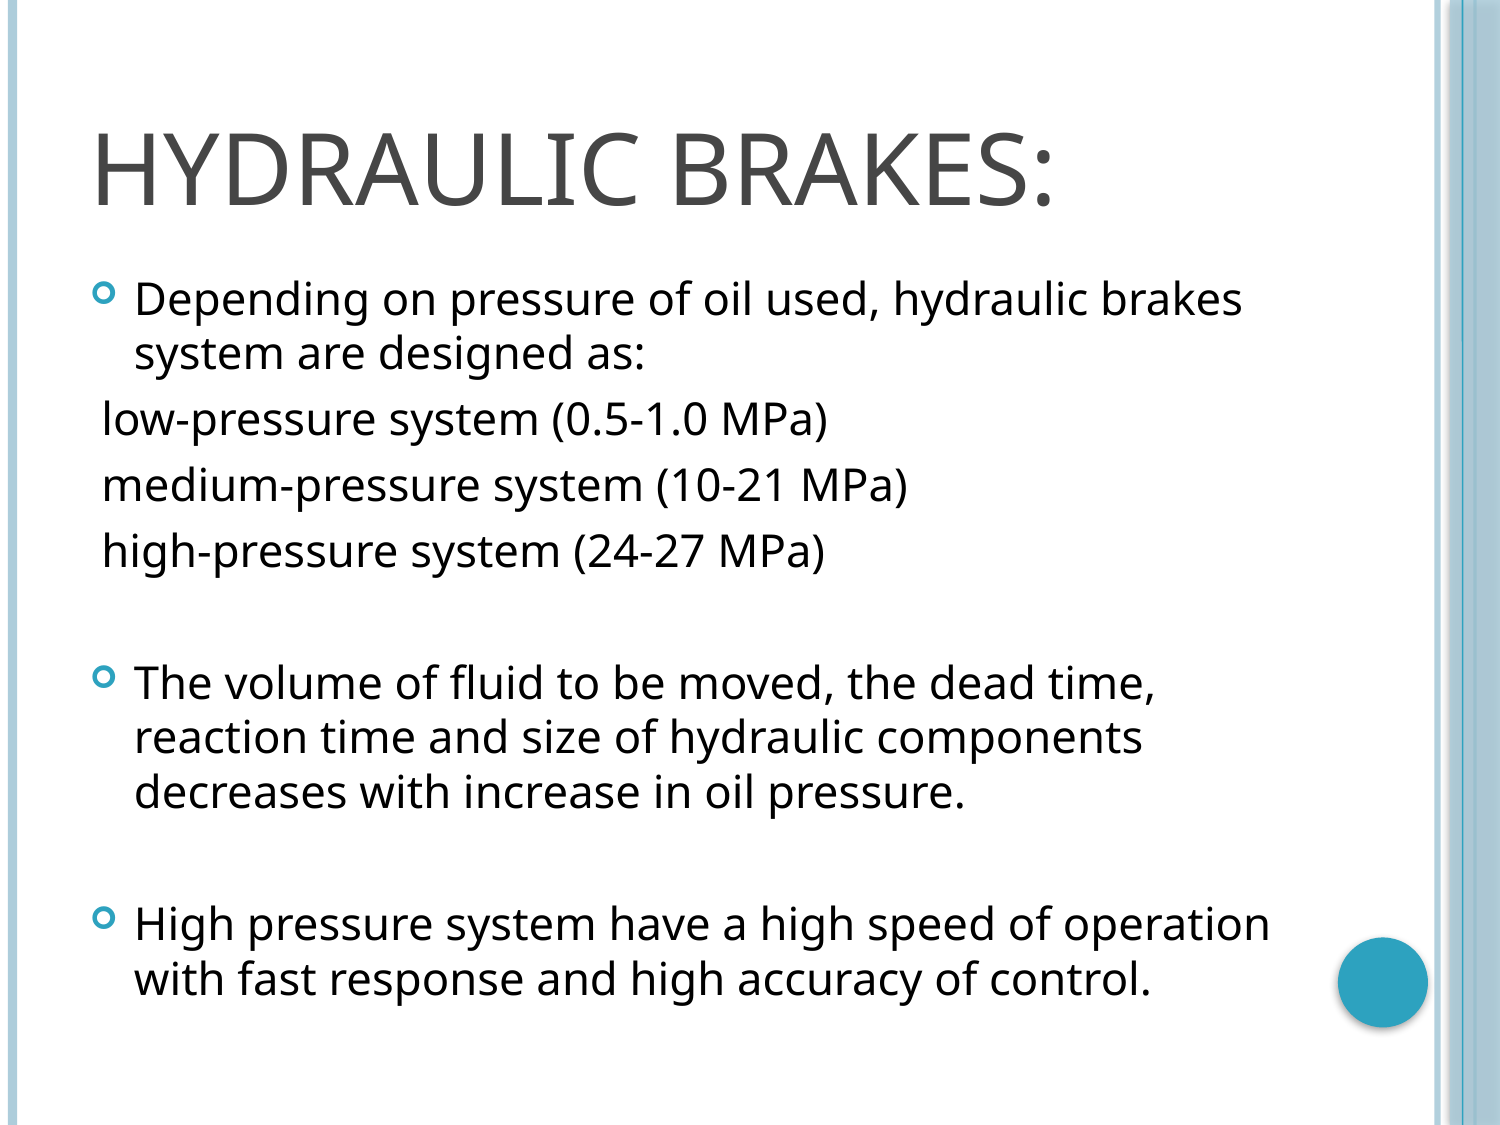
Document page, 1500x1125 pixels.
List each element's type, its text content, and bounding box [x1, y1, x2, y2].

list Depending on pressure of oil used, hydraulic brakes system are designed as: low-pressure system (0.5-1.0 MPa) medium-pressure system (10-21 MPa) high-pressure system (24-27 MPa) The volume of fluid to be moved, the dead time, reaction time and size of hydraulic components decreases with increase in oil pressure. High pressure system have a high speed of operation with fast response and high accuracy of control. [75, 262, 1300, 1062]
title HYDRAULIC BRAKES: [75, 45, 1300, 233]
